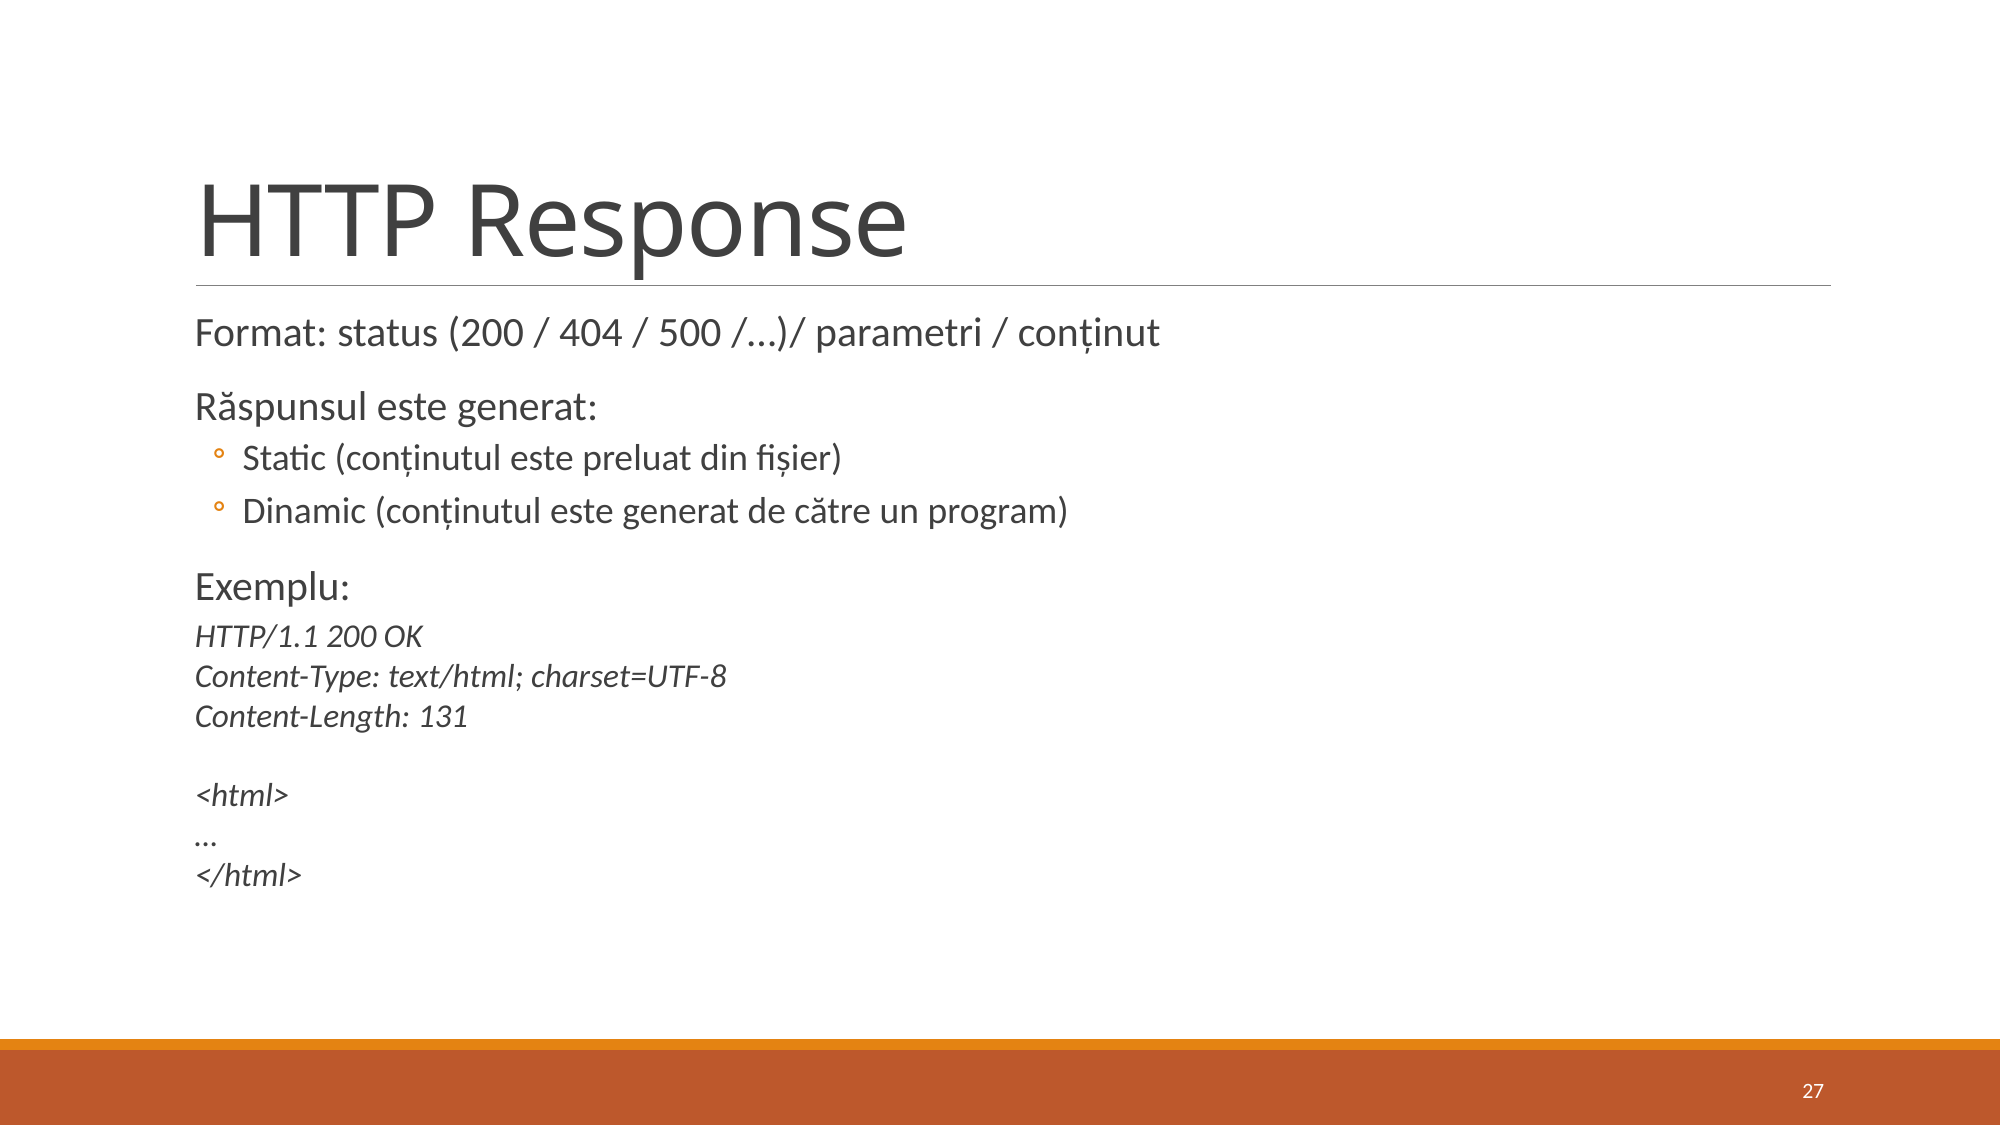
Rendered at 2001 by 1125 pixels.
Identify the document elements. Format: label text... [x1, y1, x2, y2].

list Format: status (200 / 404 / 500 /…)/ parametri / conținut Răspunsul este generat: Static (conținutul este preluat din fișier) Dinamic (conținutul este generat de către un program) Exemplu: HTTP/1.1 200 OK Content-Type: text/html; charset=UTF-8 Content-Length: 131 <html> … </html> [179, 302, 1830, 963]
title HTTP Response [179, 47, 1830, 285]
slide_number 27 [1624, 1059, 1840, 1120]
